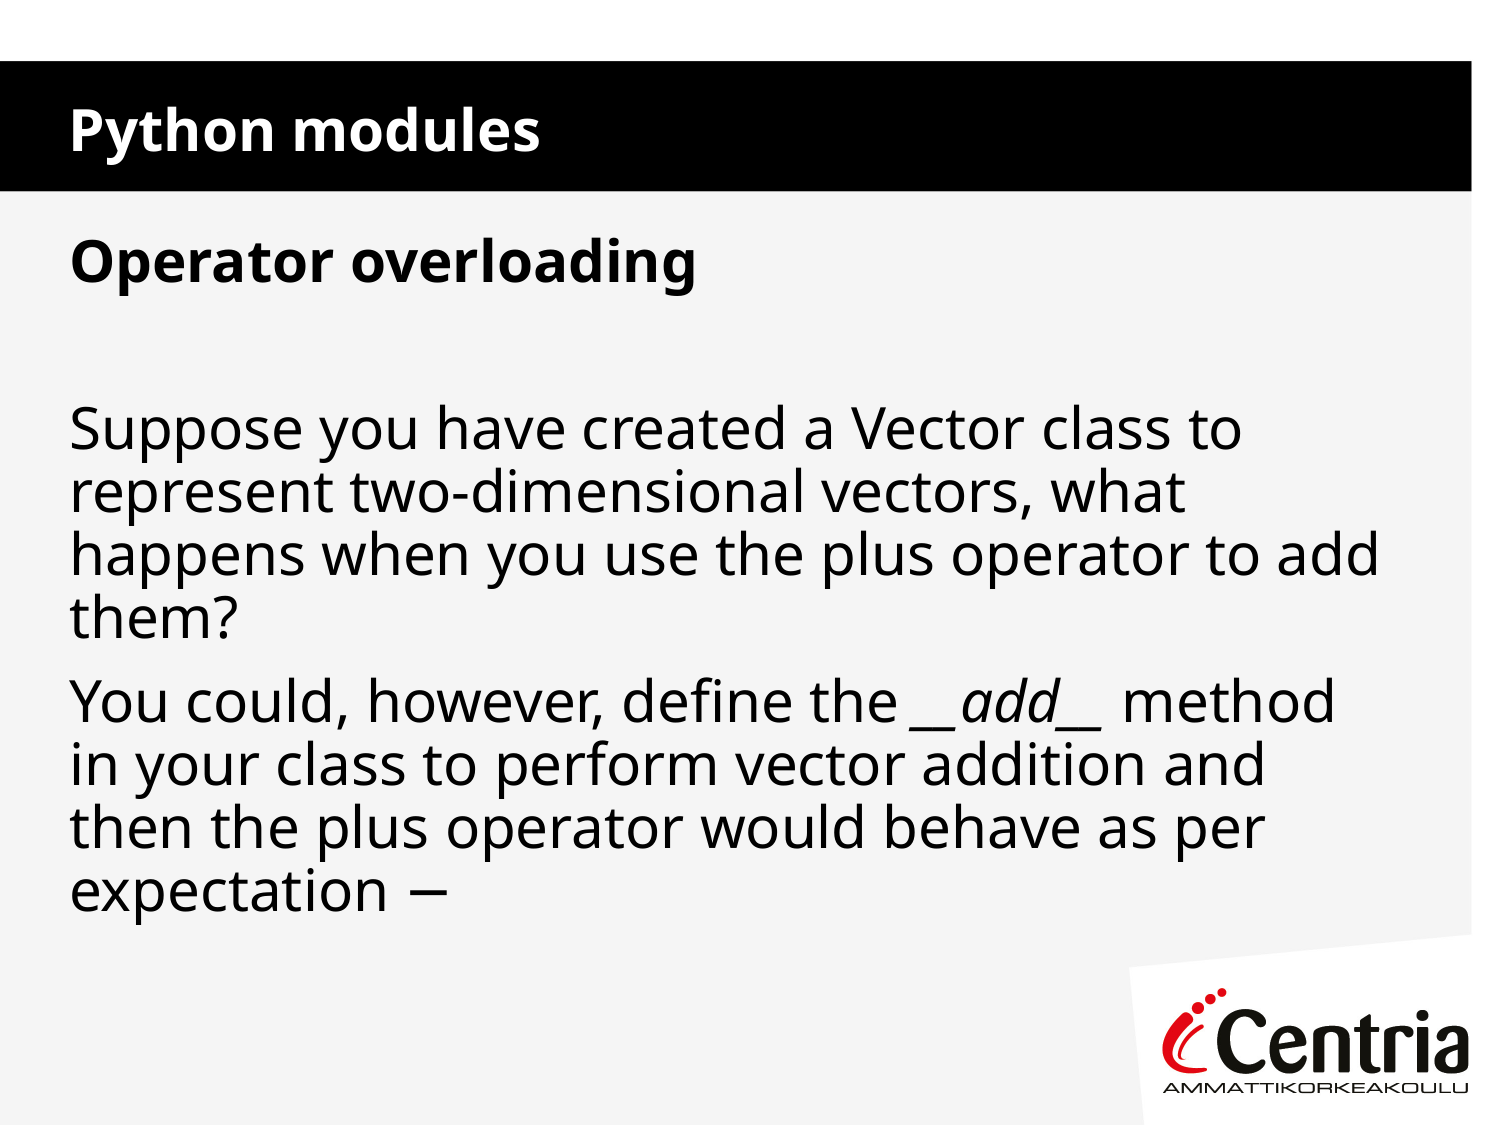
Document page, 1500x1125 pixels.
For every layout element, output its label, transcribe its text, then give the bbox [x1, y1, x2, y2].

list Operator overloading Suppose you have created a Vector class to represent two-dimensional vectors, what happens when you use the plus operator to add them? You could, however, define the __add__ method in your class to perform vector addition and then the plus operator would behave as per expectation − [54, 224, 1410, 463]
text_box Python modules [54, 65, 1462, 172]
picture [0, 0, 1500, 1125]
